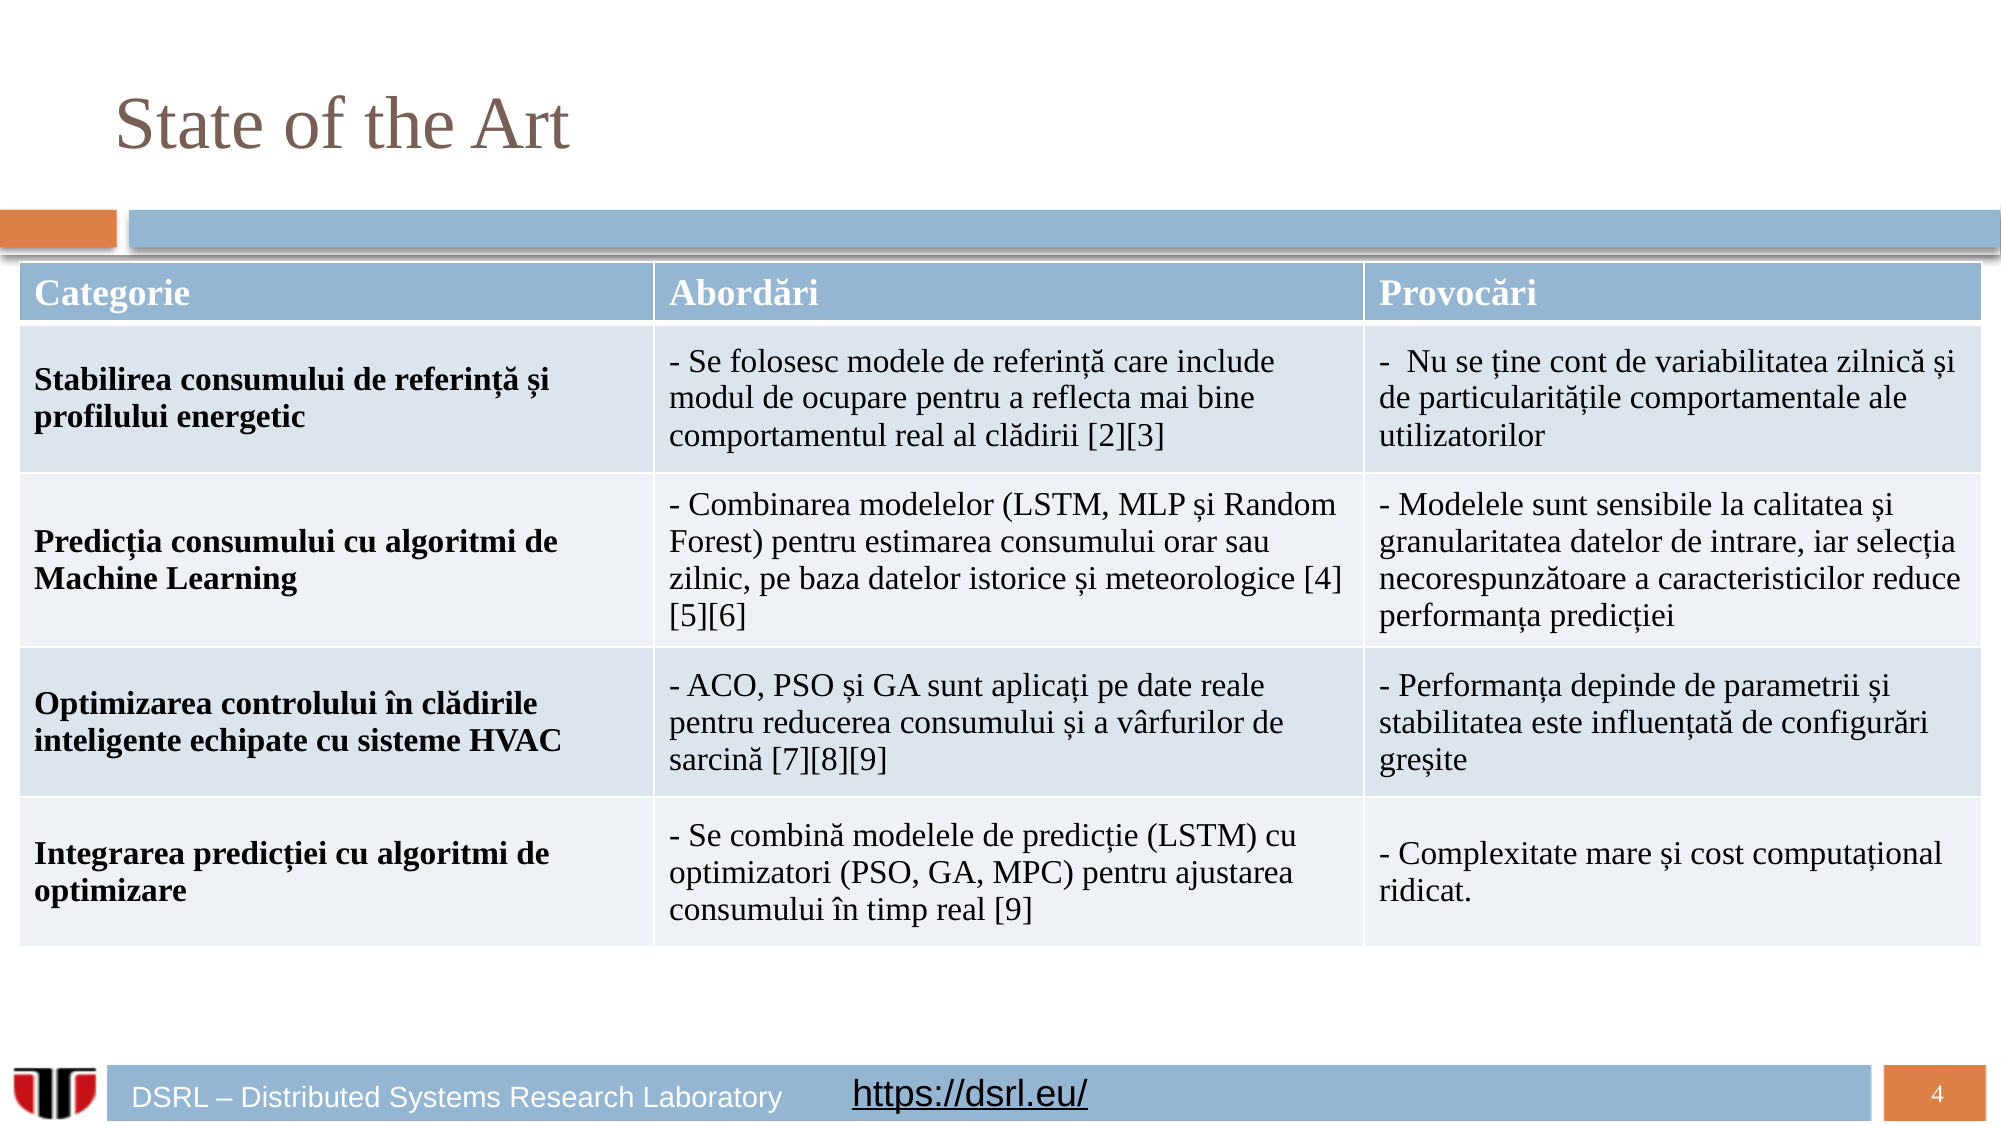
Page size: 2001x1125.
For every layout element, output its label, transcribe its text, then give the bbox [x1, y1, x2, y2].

table_cell Optimizarea controlului în clădirile inteligente echipate cu sisteme HVAC [20, 648, 653, 796]
table_cell - Se combină modelele de predicție (LSTM) cu optimizatori (PSO, GA, MPC) pentru ajustarea consumului în timp real [9] [655, 798, 1363, 946]
table_cell Predicția consumului cu algoritmi de Machine Learning [20, 474, 653, 646]
table_cell Stabilirea consumului de referință și profilului energetic [20, 326, 653, 472]
slide_number 4 [1900, 1070, 1975, 1113]
text_box https://dsrl.eu/ [837, 1061, 1213, 1121]
table_cell - Se folosesc modele de referință care include modul de ocupare pentru a reflecta mai bine comportamentul real al clădirii [2][3] [655, 326, 1363, 472]
table_header Categorie [20, 263, 653, 320]
picture [1213, 1065, 1999, 1121]
table_header Abordări [655, 263, 1363, 320]
picture [1, 1062, 837, 1121]
table_header Provocări [1365, 263, 1981, 320]
table_cell - Combinarea modelelor (LSTM, MLP și Random Forest) pentru estimarea consumului orar sau zilnic, pe baza datelor istorice și meteorologice [4][5][6] [655, 474, 1363, 646]
table_cell - Complexitate mare și cost computațional ridicat. [1365, 798, 1981, 946]
table_cell Integrarea predicției cu algoritmi de optimizare [20, 798, 653, 946]
table_cell - Nu se ține cont de variabilitatea zilnică și de particularitățile comportamentale ale utilizatorilor [1365, 326, 1981, 472]
table_cell - Performanța depinde de parametrii și stabilitatea este influențată de configurări greșite [1365, 648, 1981, 796]
table_cell - ACO, PSO și GA sunt aplicați pe date reale pentru reducerea consumului și a vârfurilor de sarcină [7][8][9] [655, 648, 1363, 796]
table_cell - Modelele sunt sensibile la calitatea și granularitatea datelor de intrare, iar selecția necorespunzătoare a caracteristicilor reduce performanța predicției [1365, 474, 1981, 646]
title State of the Art [99, 37, 1950, 200]
